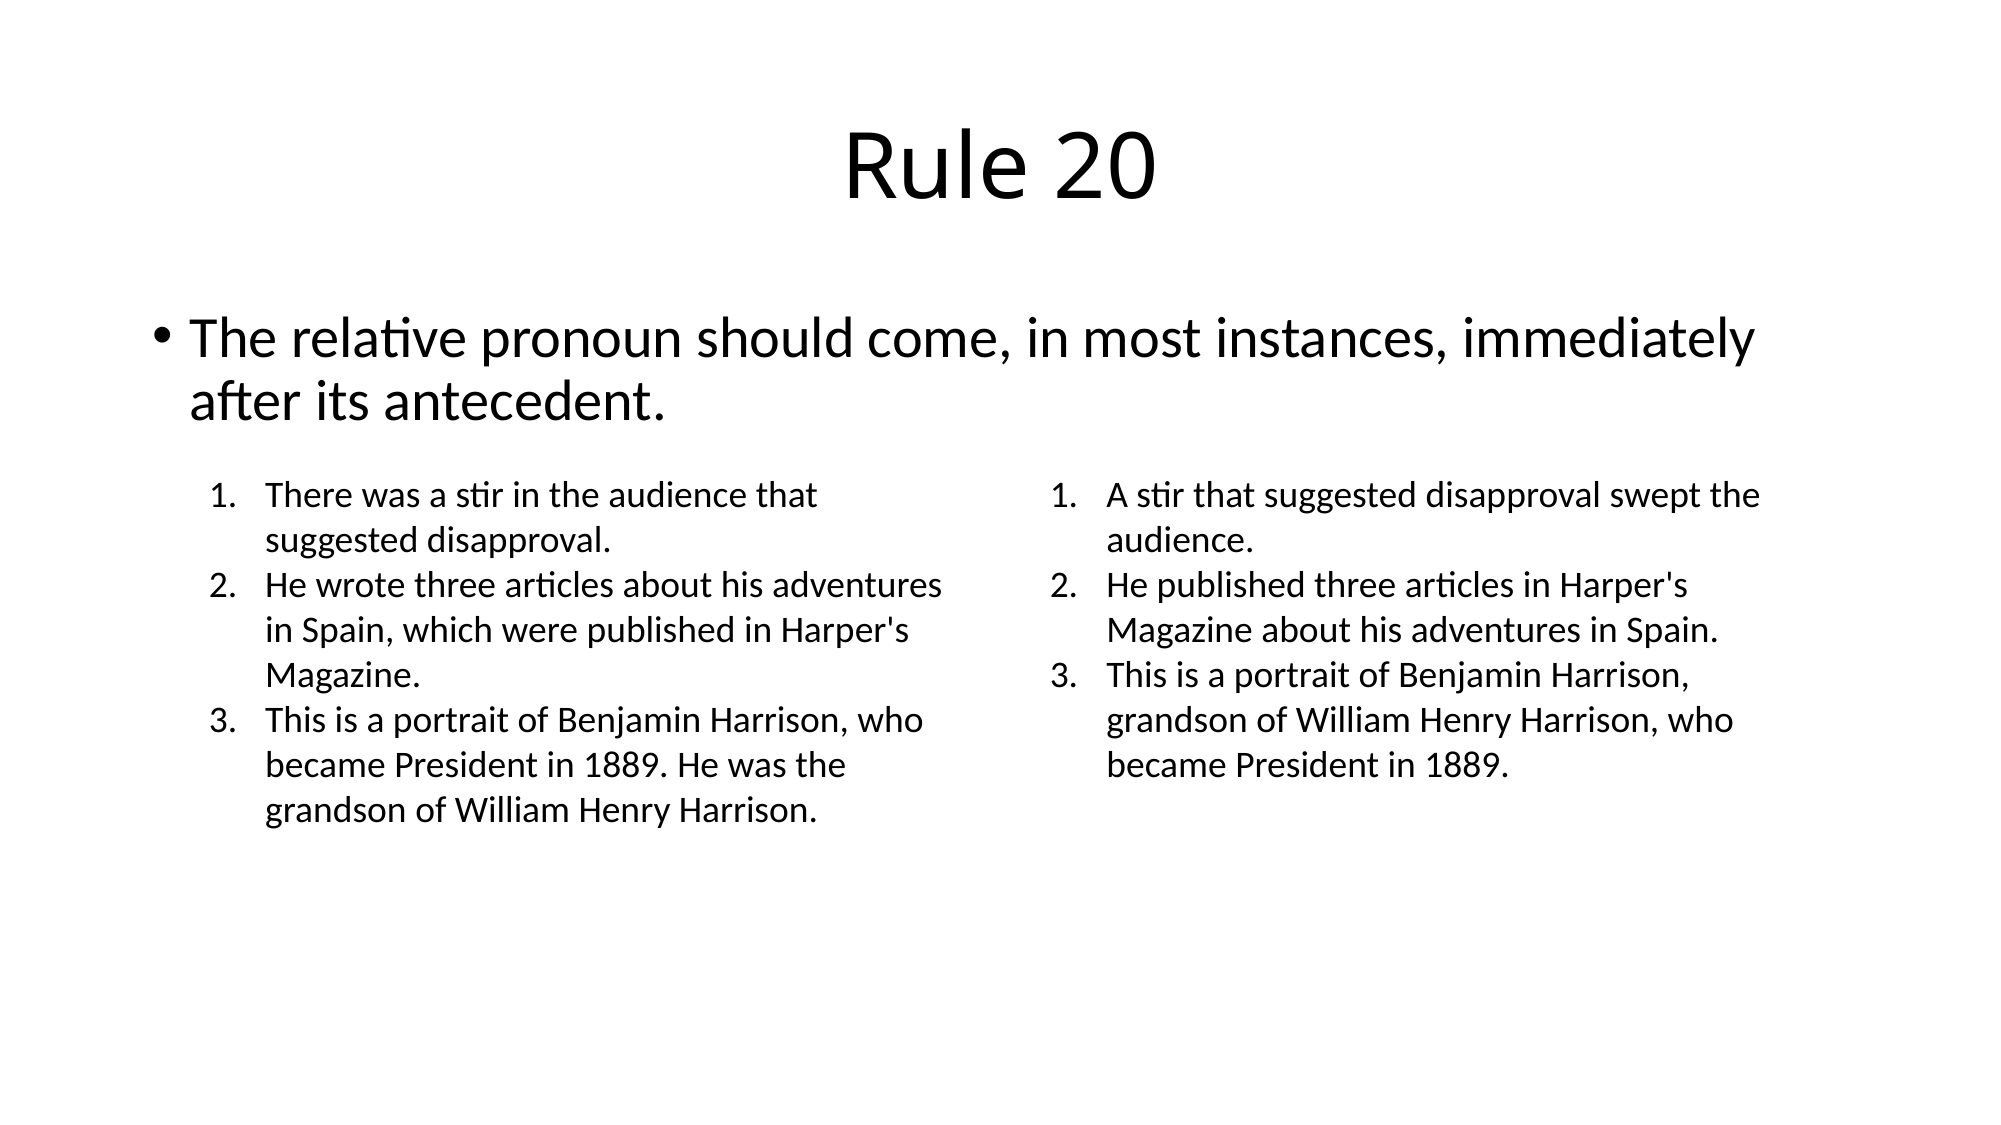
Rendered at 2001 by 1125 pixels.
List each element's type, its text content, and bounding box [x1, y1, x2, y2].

list The relative pronoun should come, in most instances, immediately after its antecedent. [137, 299, 1863, 441]
title Rule 20 [137, 59, 1863, 278]
text_box There was a stir in the audience that suggested disapproval. He wrote three articles about his adventures in Spain, which were published in Harper's Magazine. This is a portrait of Benjamin Harrison, who became President in 1889. He was the grandson of William Henry Harrison. [194, 462, 985, 838]
text_box A stir that suggested disapproval swept the audience. He published three articles in Harper's Magazine about his adventures in Spain. This is a portrait of Benjamin Harrison, grandson of William Henry Harrison, who became President in 1889. [1035, 462, 1825, 793]
